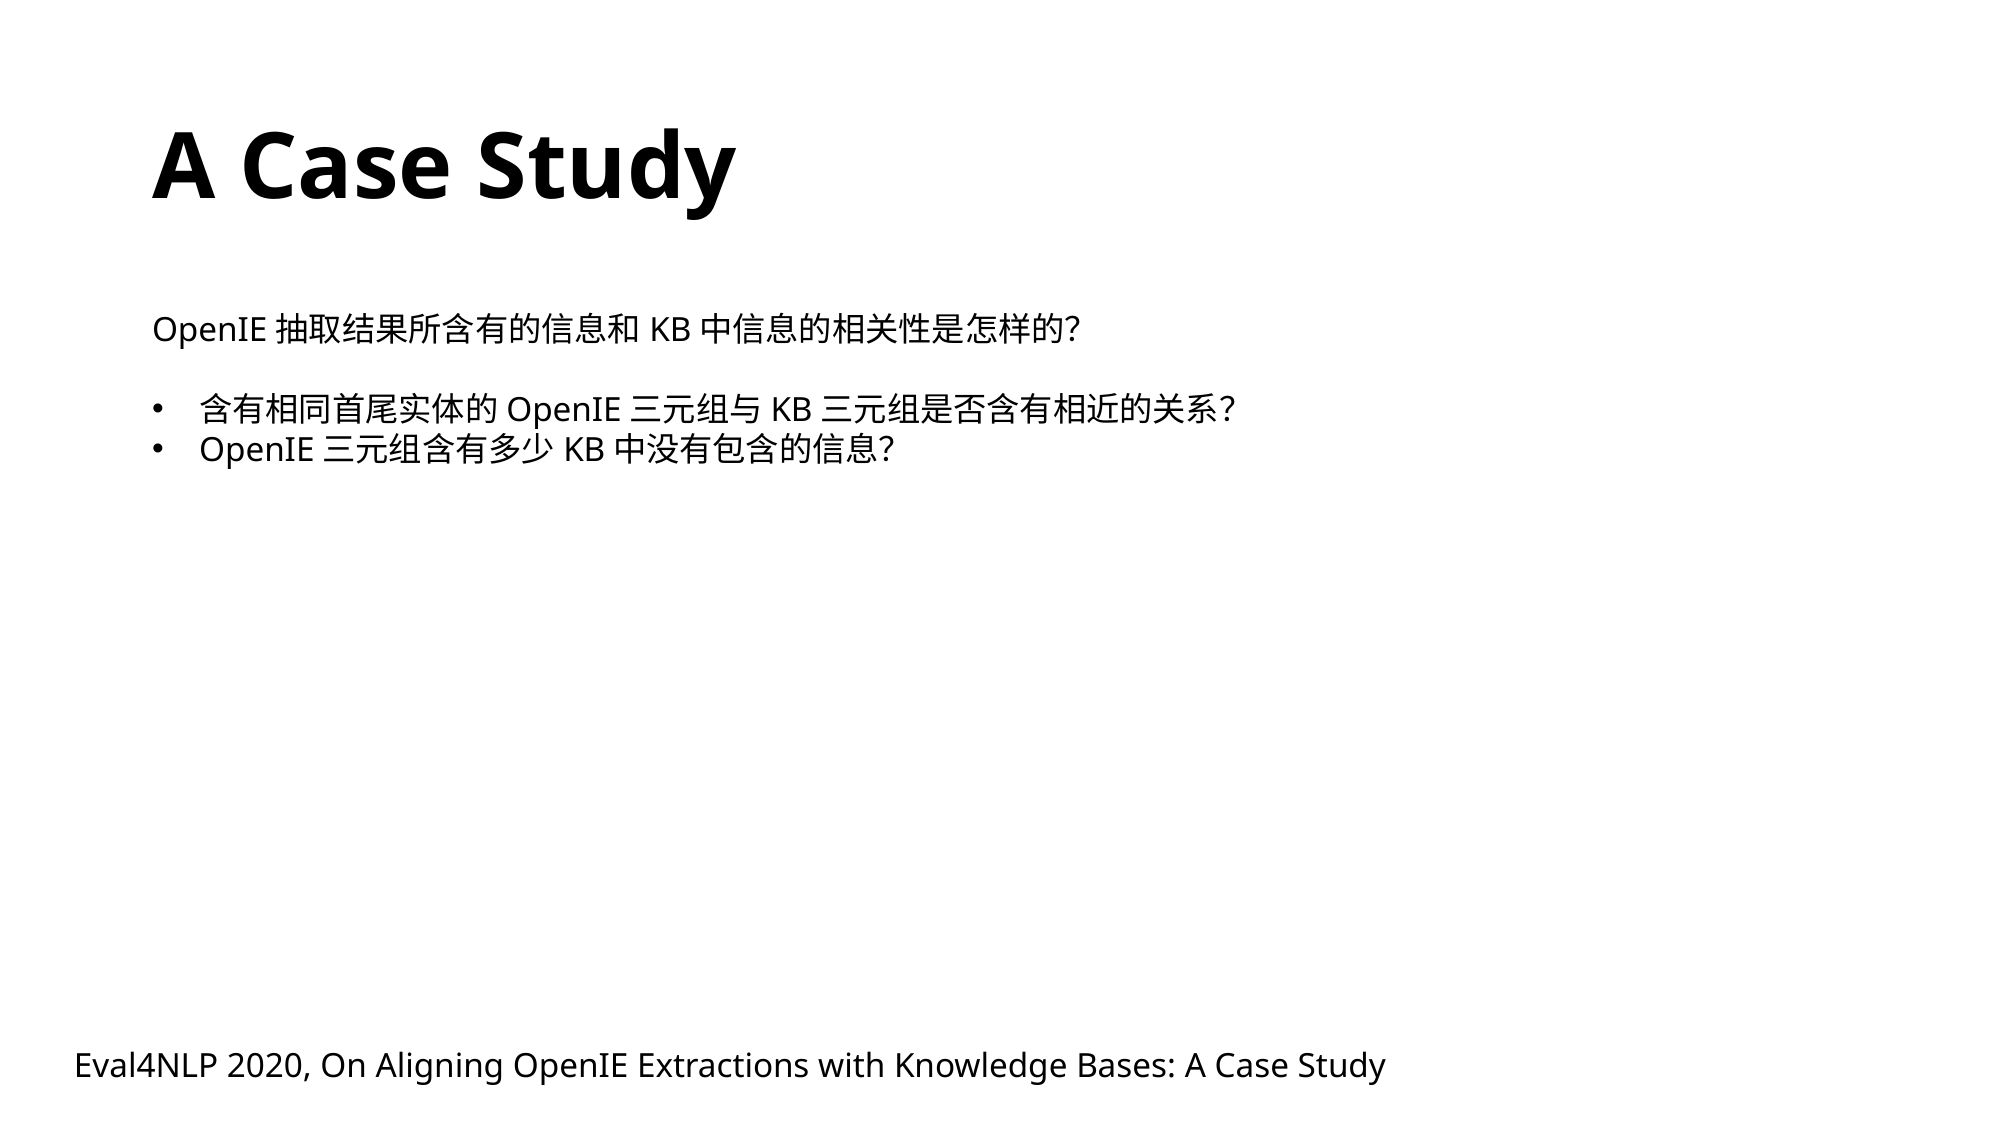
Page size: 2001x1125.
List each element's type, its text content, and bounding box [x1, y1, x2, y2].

text_box Eval4NLP 2020, On Aligning OpenIE Extractions with Knowledge Bases: A Case Study [59, 1037, 1863, 1092]
text_box OpenIE抽取结果所含有的信息和KB中信息的相关性是怎样的？ 含有相同首尾实体的OpenIE三元组与KB三元组是否含有相近的关系？ OpenIE三元组含有多少KB中没有包含的信息？ [137, 301, 1850, 476]
title A Case Study [137, 59, 1863, 278]
